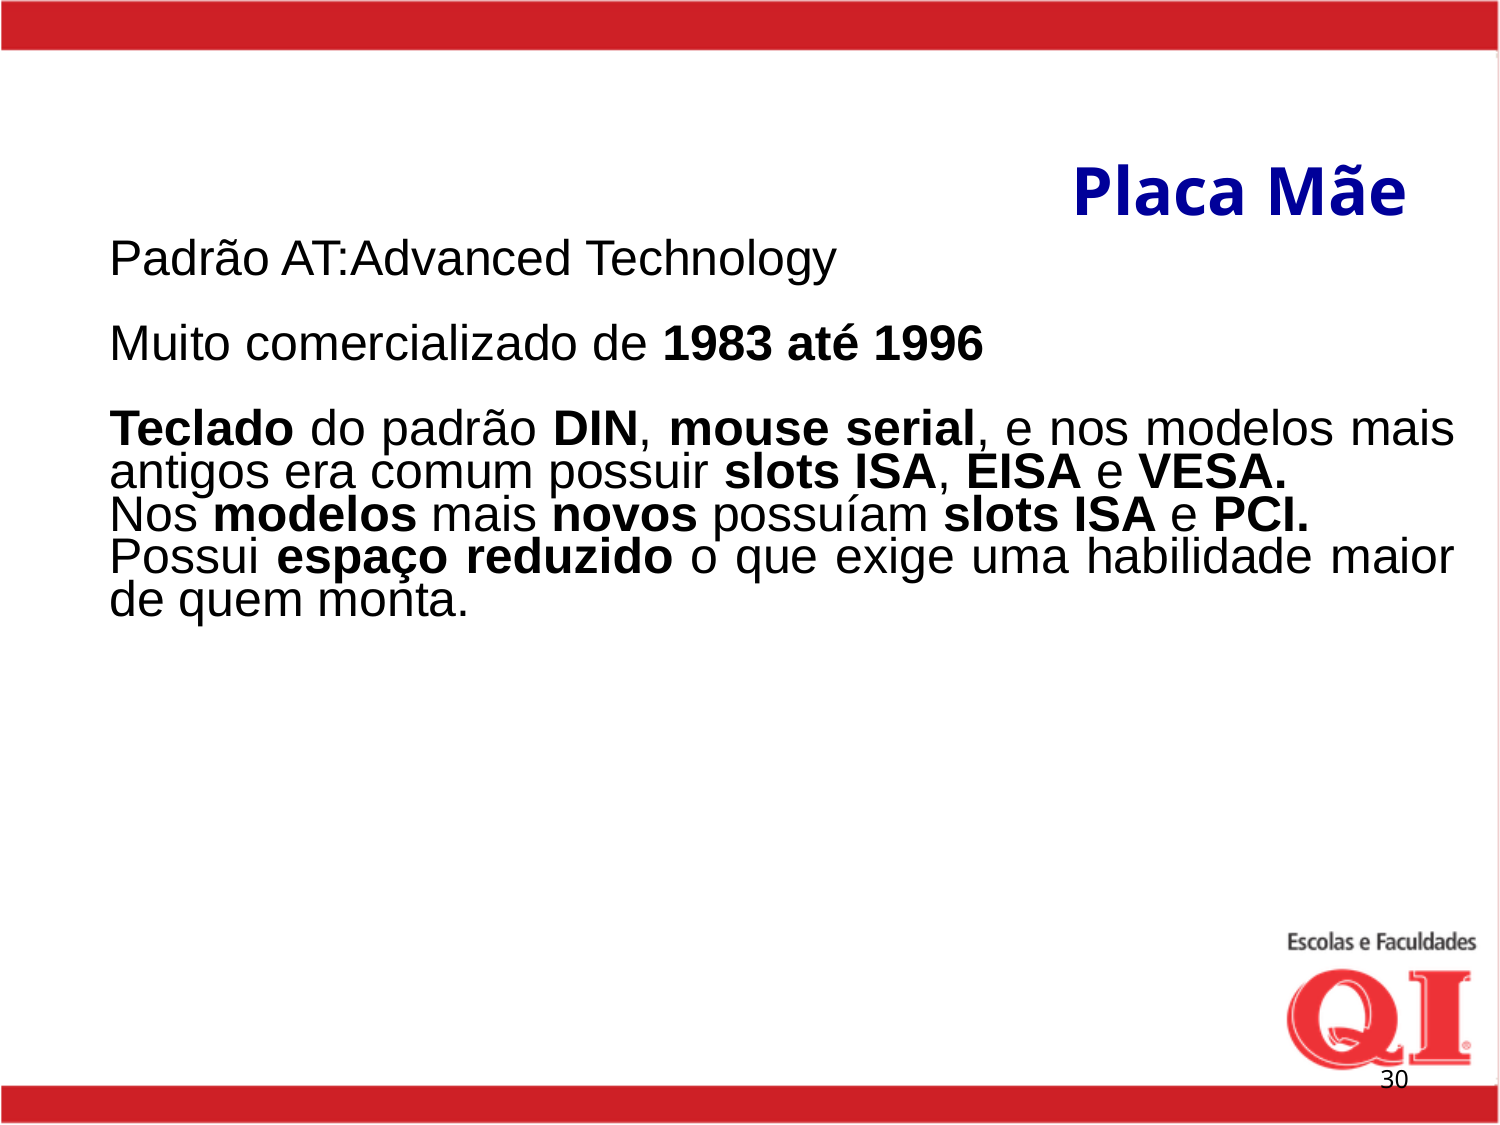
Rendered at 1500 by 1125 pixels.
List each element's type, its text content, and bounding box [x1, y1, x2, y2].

picture [0, 0, 1500, 1125]
slide_number ‹#› [1074, 1030, 1424, 1106]
list Padrão AT:Advanced Technology Muito comercializado de 1983 até 1996 Teclado do padrão DIN, mouse serial, e nos modelos mais antigos era comum possuir slots ISA, EISA e VESA. Nos modelos mais novos possuíam slots ISA e PCI. Possui espaço reduzido o que exige uma habilidade maior de quem monta. [88, 233, 1471, 948]
title Placa Mãe [224, 48, 1424, 233]
